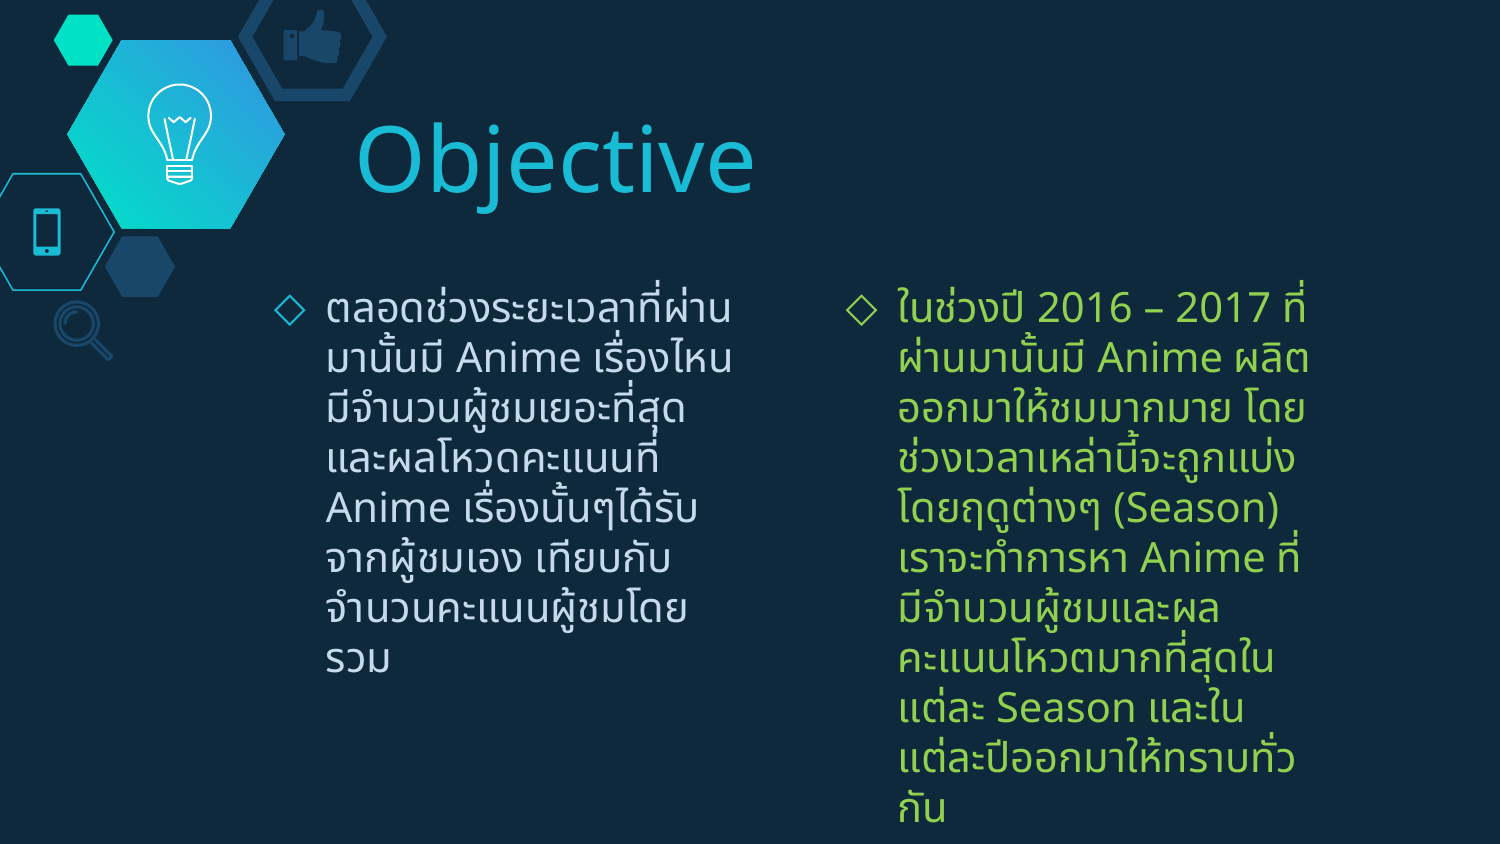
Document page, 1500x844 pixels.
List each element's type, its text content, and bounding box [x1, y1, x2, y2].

text_box ในช่วงปี 2016 – 2017 ที่ผ่านมานั้นมี Anime ผลิตออกมาให้ชมมากมาย โดยช่วงเวลาเหล่านี้จะถูกแบ่งโดยฤดูต่างๆ (Season) เราจะทำการหา Anime ที่มีจำนวนผู้ชมและผลคะแนนโหวตมากที่สุดในแต่ละ Season และในแต่ละปีออกมาให้ทราบทั่วกัน [807, 265, 1332, 713]
text_box Objective [339, 35, 1179, 226]
text_box ตลอดช่วงระยะเวลาที่ผ่านมานั้นมี Anime เรื่องไหนมีจำนวนผู้ชมเยอะที่สุด และผลโหวดคะแนนที่ Anime เรื่องนั้นๆได้รับจากผู้ชมเอง เทียบกับจำนวนคะแนนผู้ชมโดยรวม [235, 265, 760, 713]
